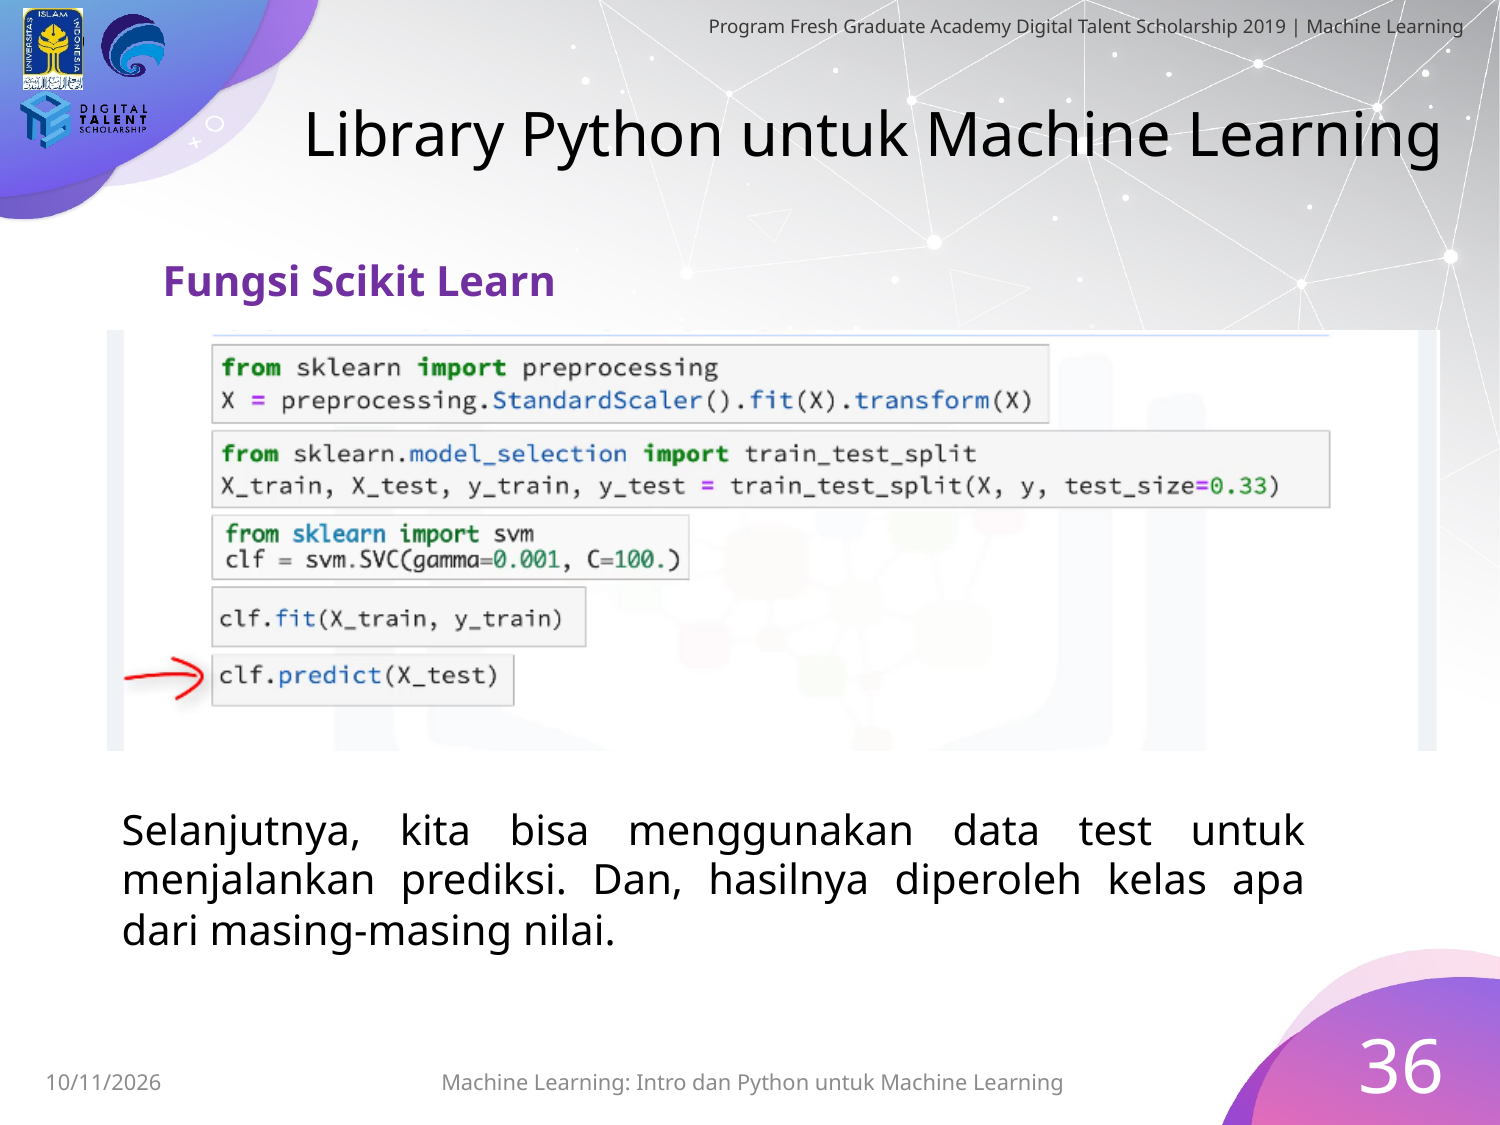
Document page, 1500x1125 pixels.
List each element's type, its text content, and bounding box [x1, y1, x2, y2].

footer Machine Learning: Intro dan Python untuk Machine Learning [386, 1053, 1121, 1114]
text_box Fungsi Scikit Learn [147, 247, 906, 312]
title Library Python untuk Machine Learning [271, 66, 1477, 207]
slide_number 36 [1327, 1025, 1477, 1115]
picture [0, 0, 1500, 1125]
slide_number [30, 1053, 272, 1114]
text_box Selanjutnya, kita bisa menggunakan data test untuk menjalankan prediksi. Dan, hasilnya diperoleh kelas apa dari masing-masing nilai. [106, 796, 1321, 961]
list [106, 330, 1441, 751]
